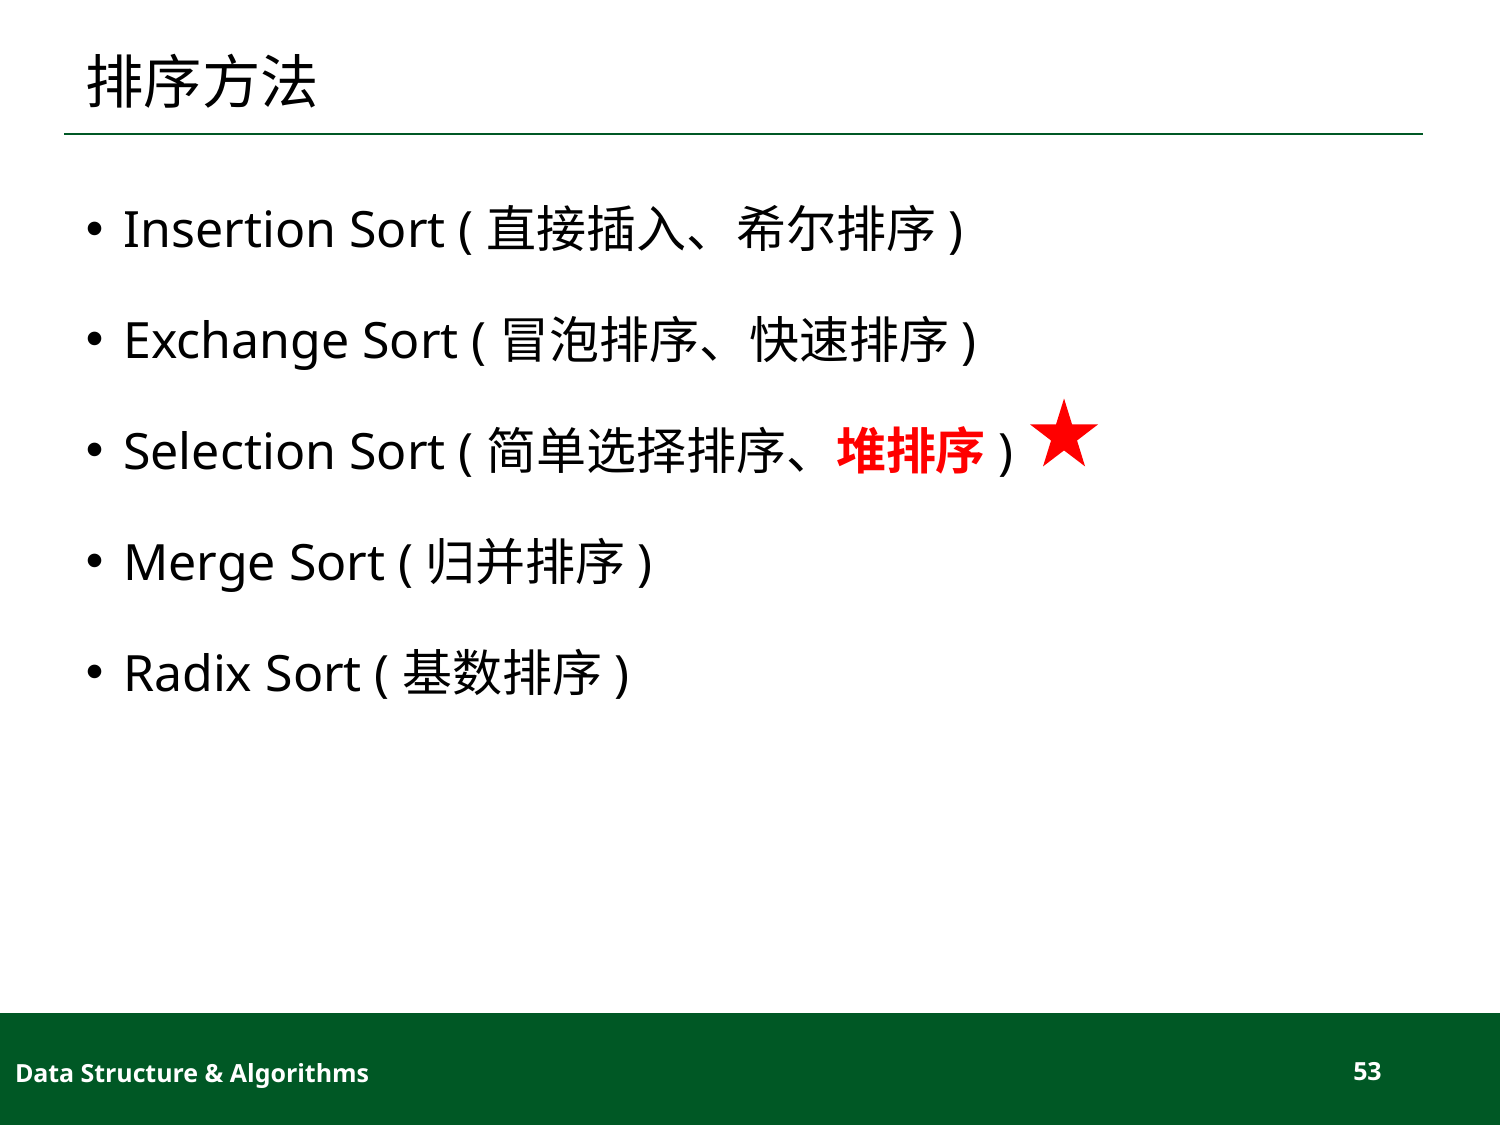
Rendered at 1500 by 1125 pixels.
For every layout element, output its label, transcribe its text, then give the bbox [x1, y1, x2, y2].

title 排序方法 [70, 34, 1430, 135]
list Insertion Sort (直接插入、希尔排序) Exchange Sort (冒泡排序、快速排序) Selection Sort (简单选择排序、堆排序) Merge Sort (归并排序) Radix Sort (基数排序) [70, 160, 1430, 991]
slide_number 53 [1059, 1042, 1397, 1103]
text_box [1027, 395, 1102, 470]
footer Data Structure & Algorithms [0, 1042, 507, 1103]
